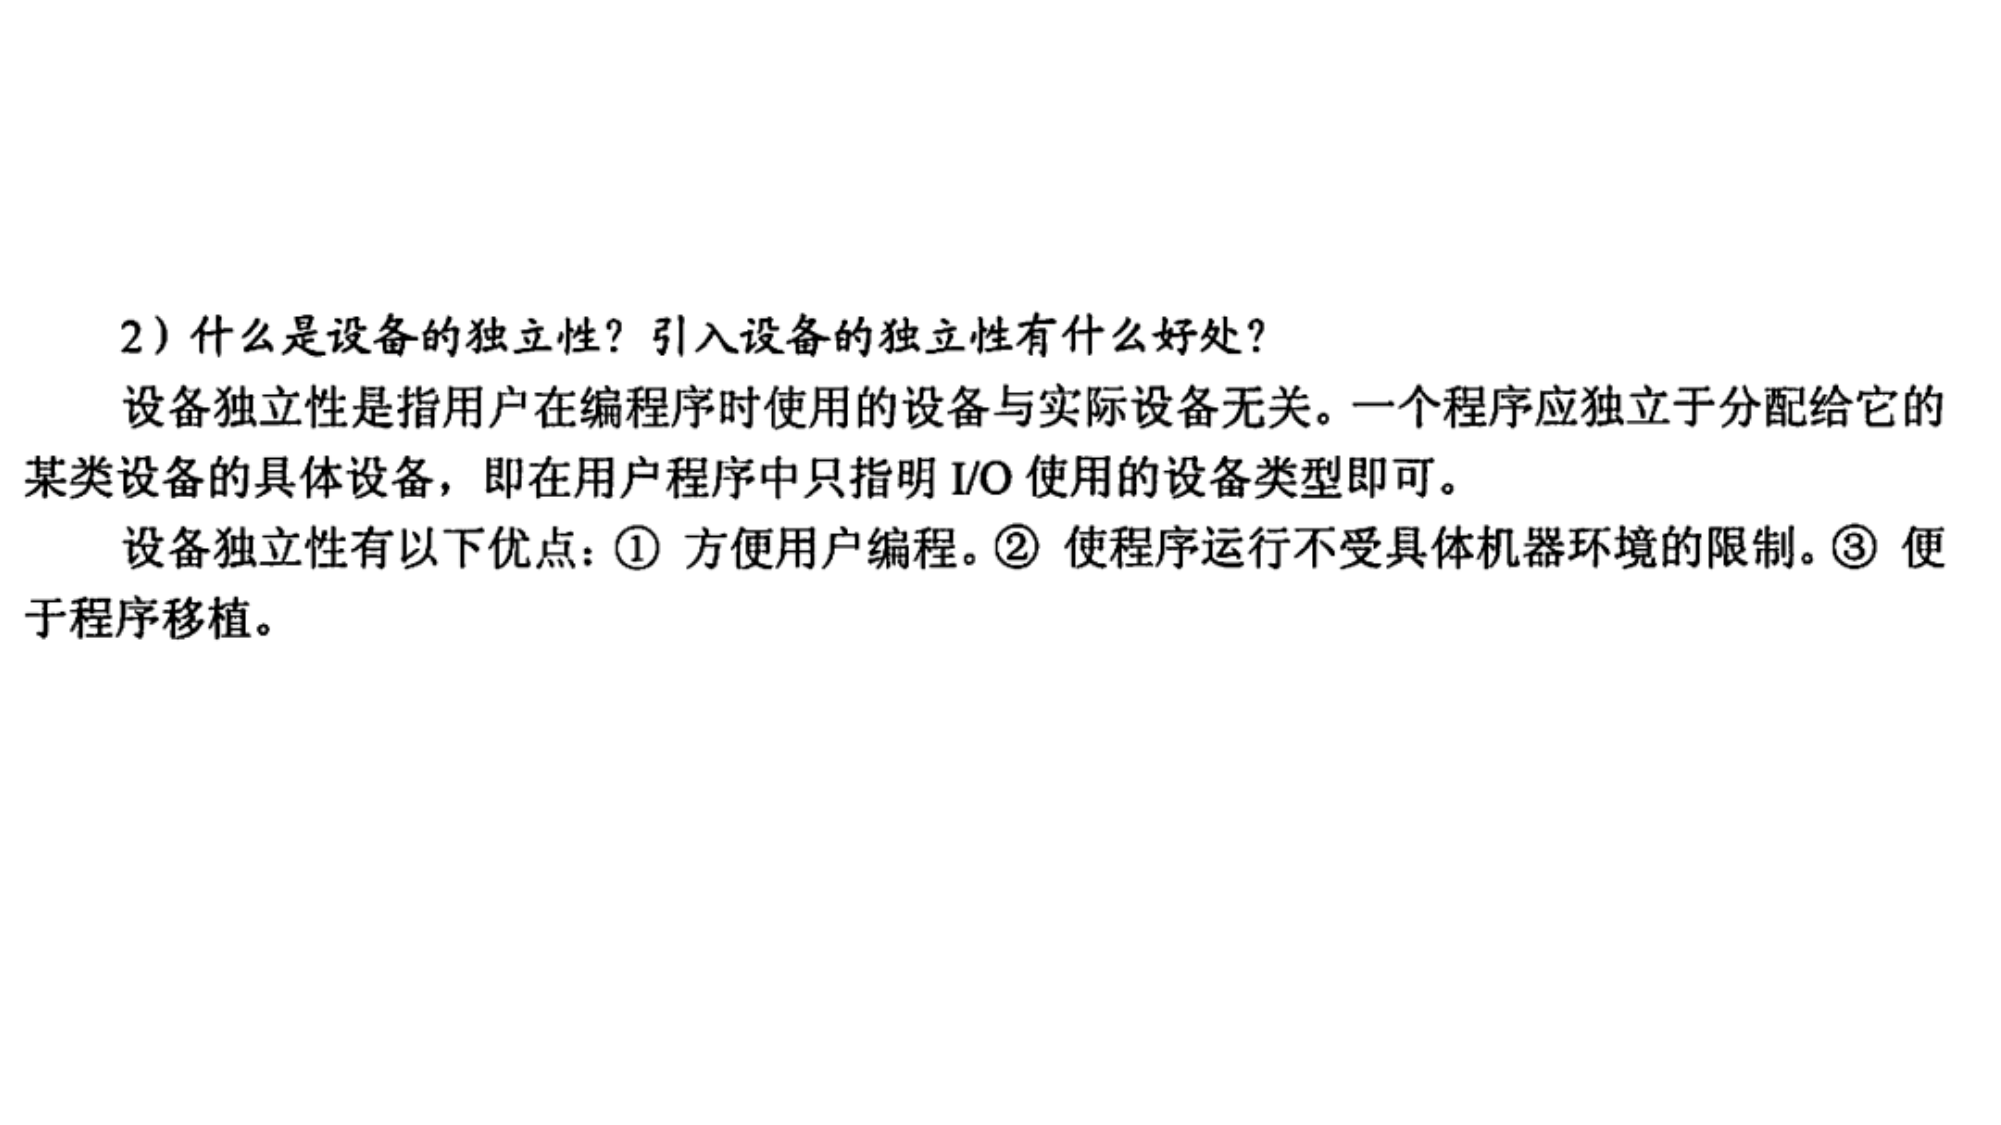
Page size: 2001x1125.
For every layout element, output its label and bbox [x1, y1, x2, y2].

list [0, 304, 2000, 651]
